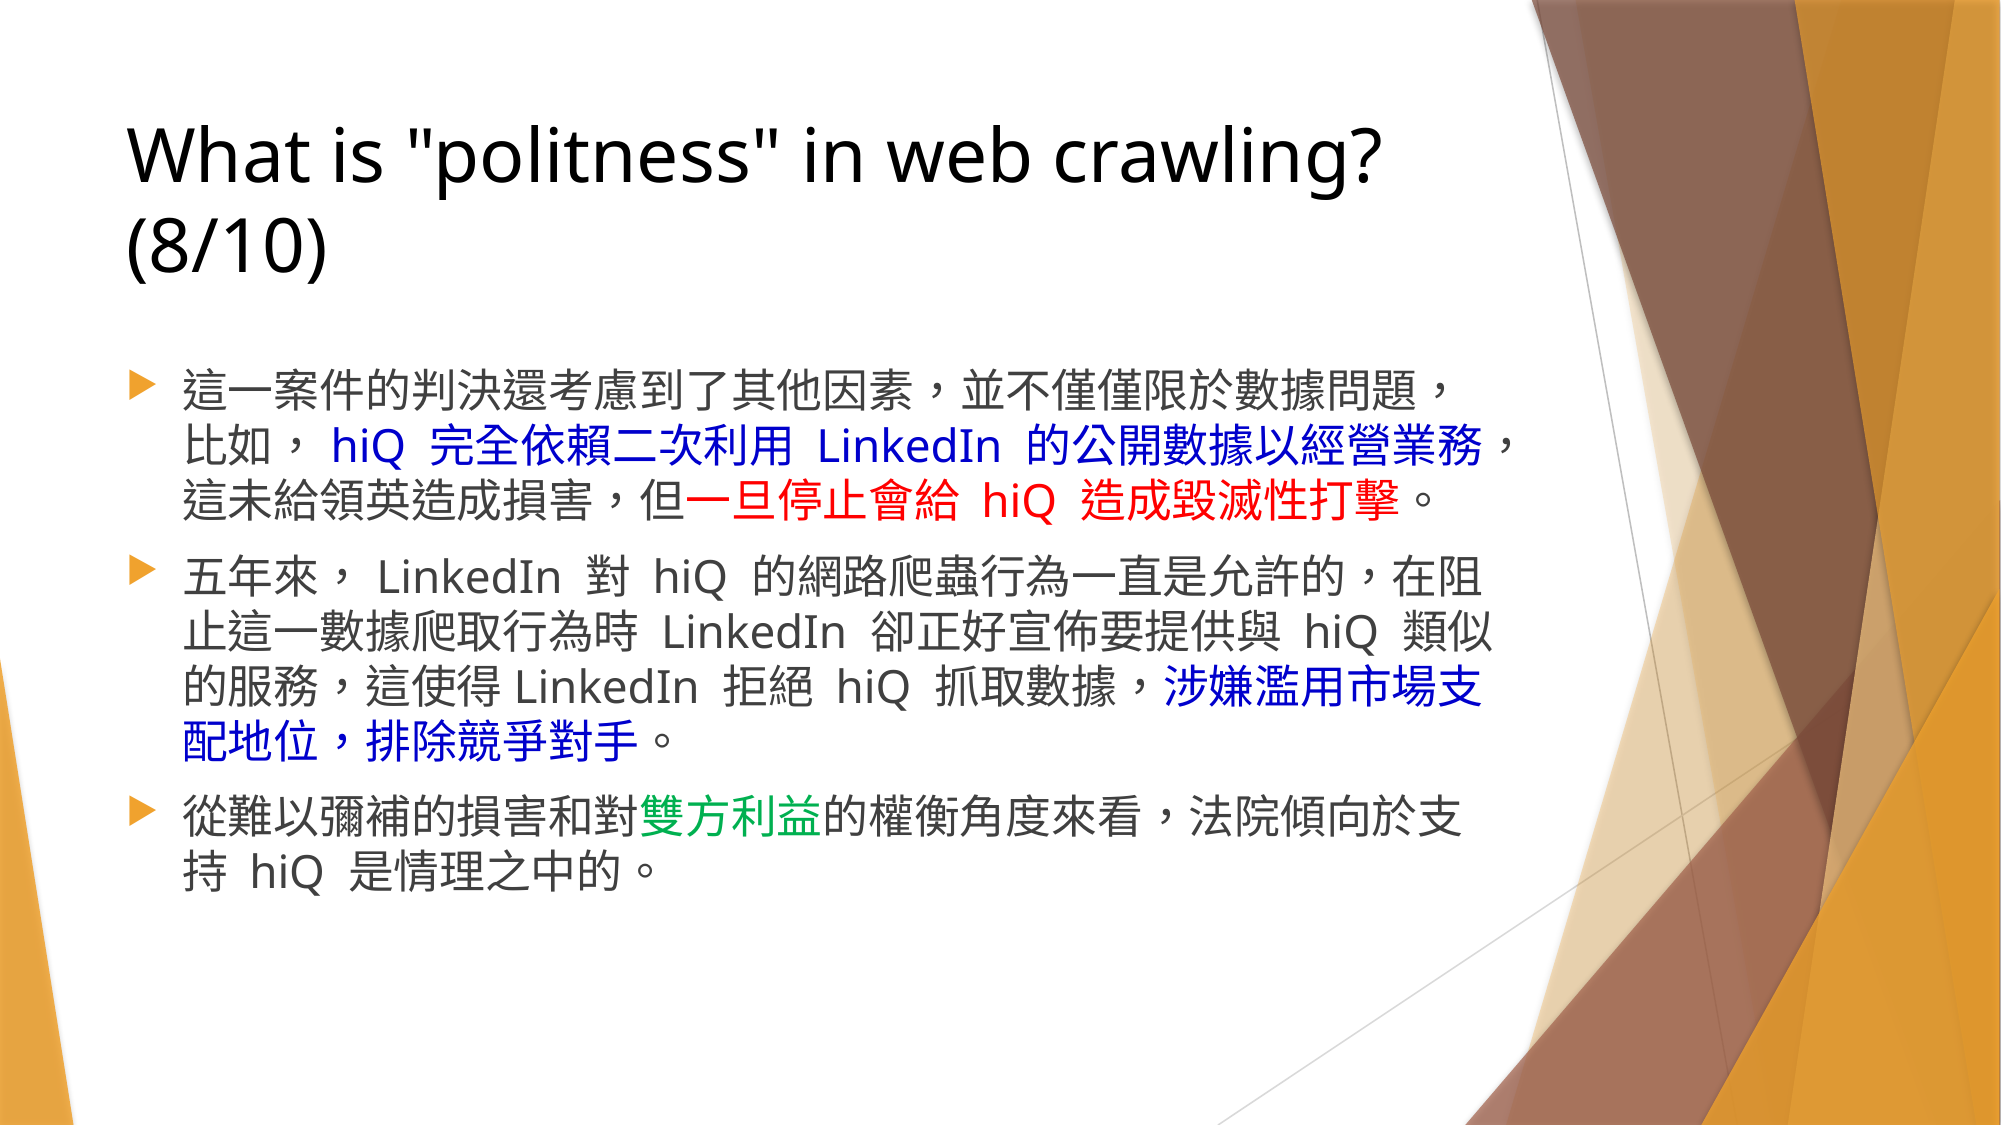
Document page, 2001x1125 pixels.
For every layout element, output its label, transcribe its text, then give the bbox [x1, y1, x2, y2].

list 這一案件的判決還考慮到了其他因素，並不僅僅限於數據問題，比如，hiQ 完全依賴二次利用 LinkedIn 的公開數據以經營業務，這未給領英造成損害，但一旦停止會給 hiQ 造成毀滅性打擊。 五年來，LinkedIn 對 hiQ 的網路爬蟲行為一直是允許的，在阻止這一數據爬取行為時 LinkedIn 卻正好宣佈要提供與 hiQ 類似的服務，這使得LinkedIn 拒絕 hiQ 抓取數據，涉嫌濫用市場支配地位，排除競爭對手。 從難以彌補的損害和對雙方利益的權衡角度來看，法院傾向於支持 hiQ 是情理之中的。 [111, 354, 1522, 992]
title What is "politness" in web crawling? (8/10) [111, 99, 1522, 317]
